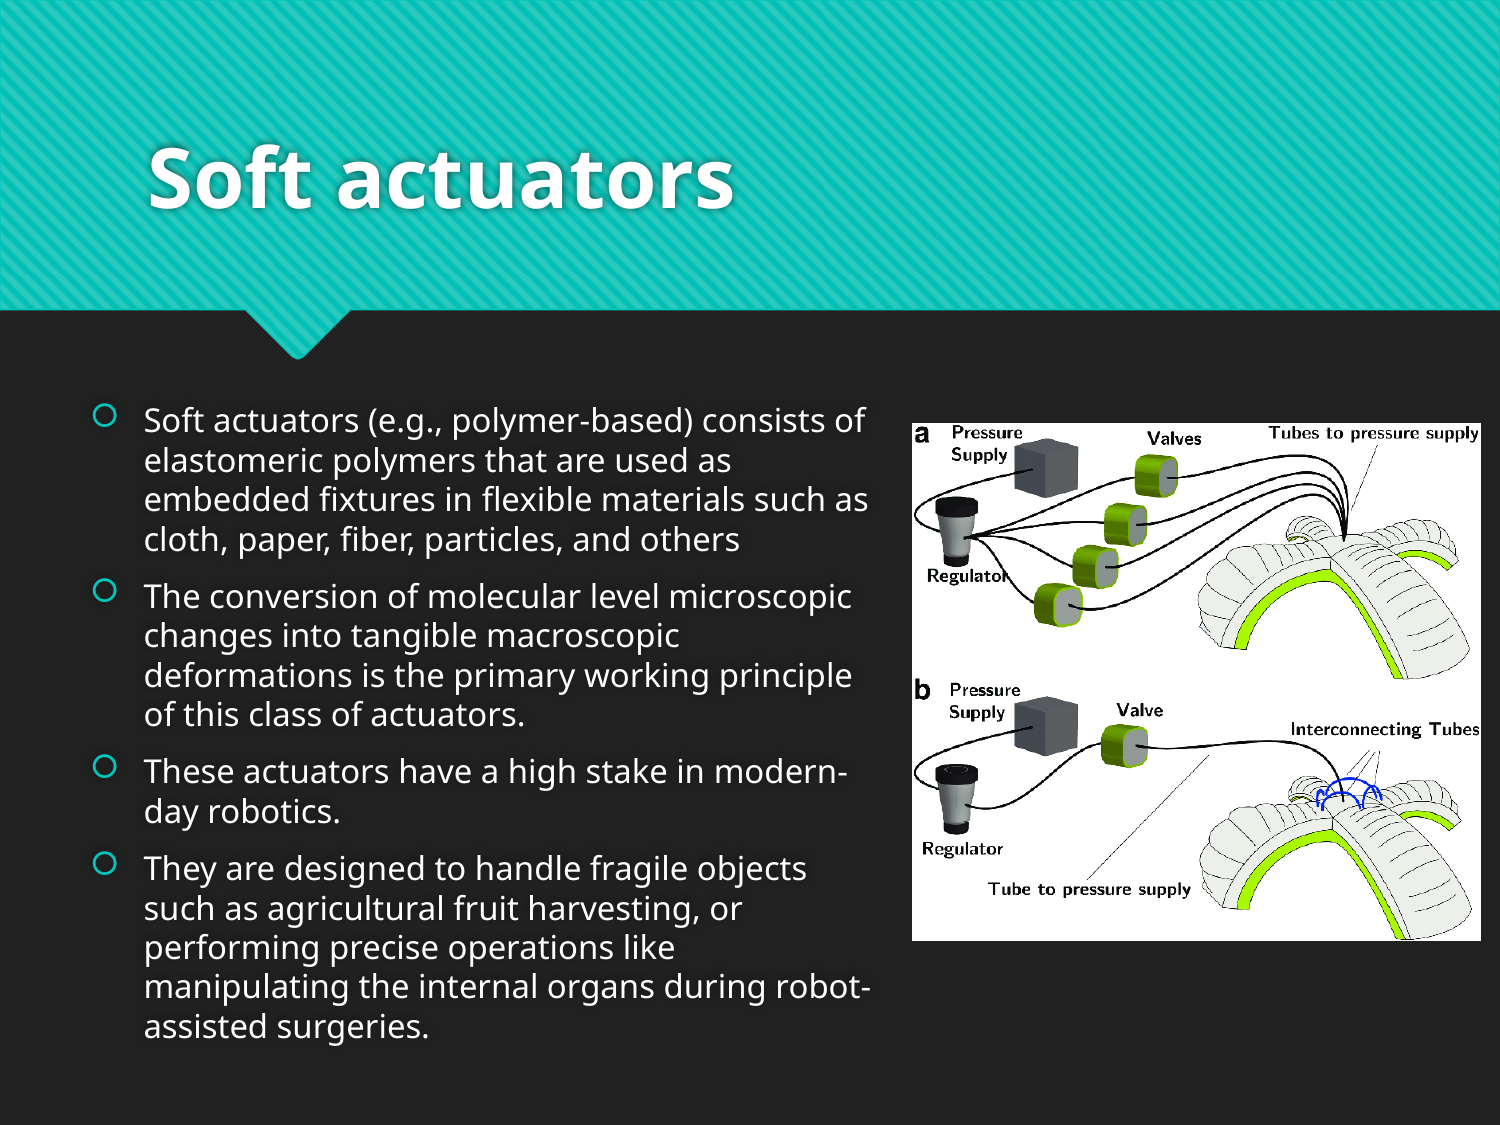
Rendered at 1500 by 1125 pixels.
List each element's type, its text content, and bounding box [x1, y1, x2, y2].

picture [912, 423, 1482, 941]
list Soft actuators (e.g., polymer-based) consists of elastomeric polymers that are used as embedded fixtures in flexible materials such as cloth, paper, fiber, particles, and others The conversion of molecular level microscopic changes into tangible macroscopic deformations is the primary working principle of this class of actuators. These actuators have a high stake in modern-day robotics. They are designed to handle fragile objects such as agricultural fruit harvesting, or performing precise operations like manipulating the internal organs during robot-assisted surgeries. [75, 388, 896, 1057]
title Soft actuators [132, 73, 1368, 233]
